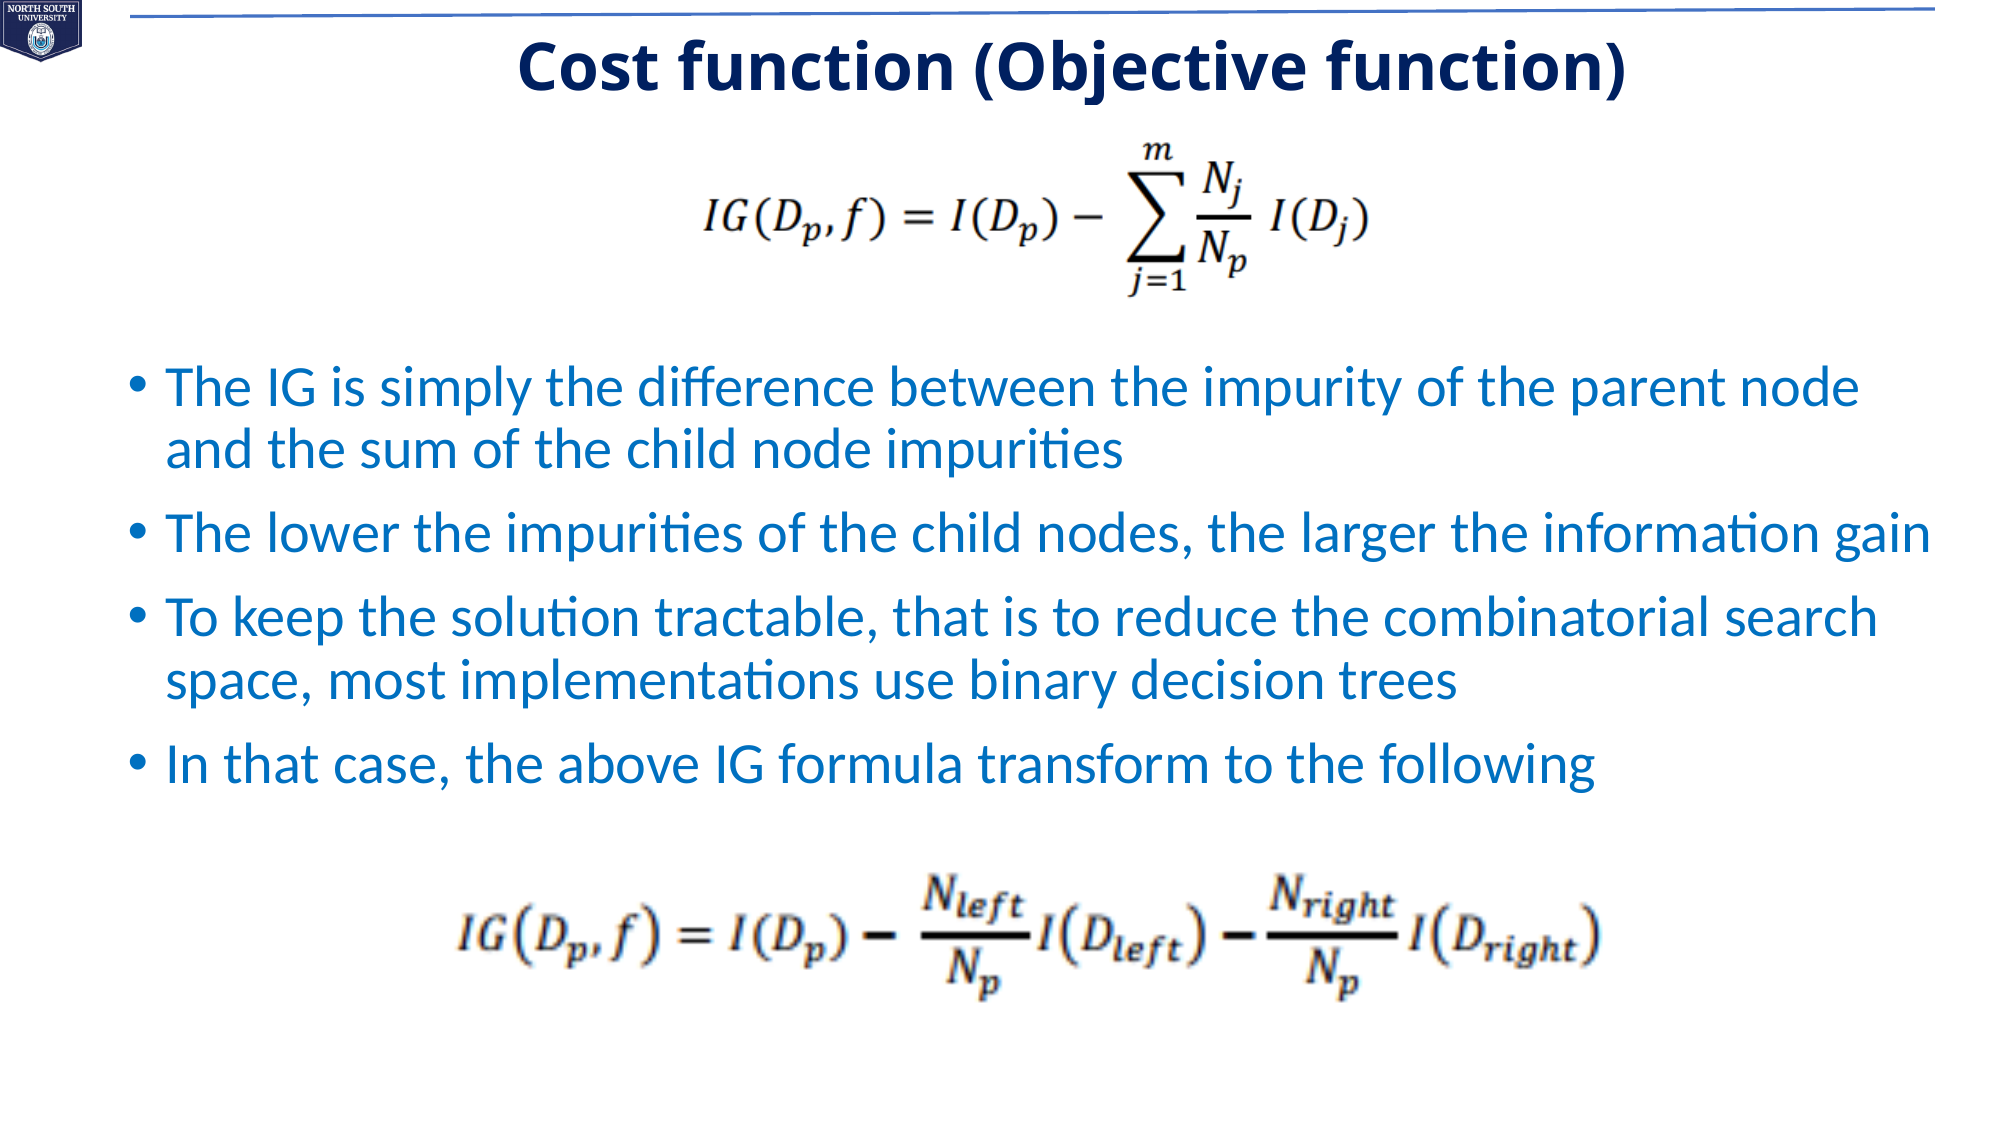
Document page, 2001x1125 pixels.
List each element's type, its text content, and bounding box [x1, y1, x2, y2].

picture [402, 849, 1643, 1043]
list The IG is simply the difference between the impurity of the parent node and the sum of the child node impurities The lower the impurities of the child nodes, the larger the information gain To keep the solution tractable, that is to reduce the combinatorial search space, most implementations use binary decision trees In that case, the above IG formula transform to the following [112, 348, 1970, 1043]
title Cost function (Objective function) [209, 25, 1935, 112]
picture [0, 0, 82, 65]
picture [674, 105, 1408, 349]
